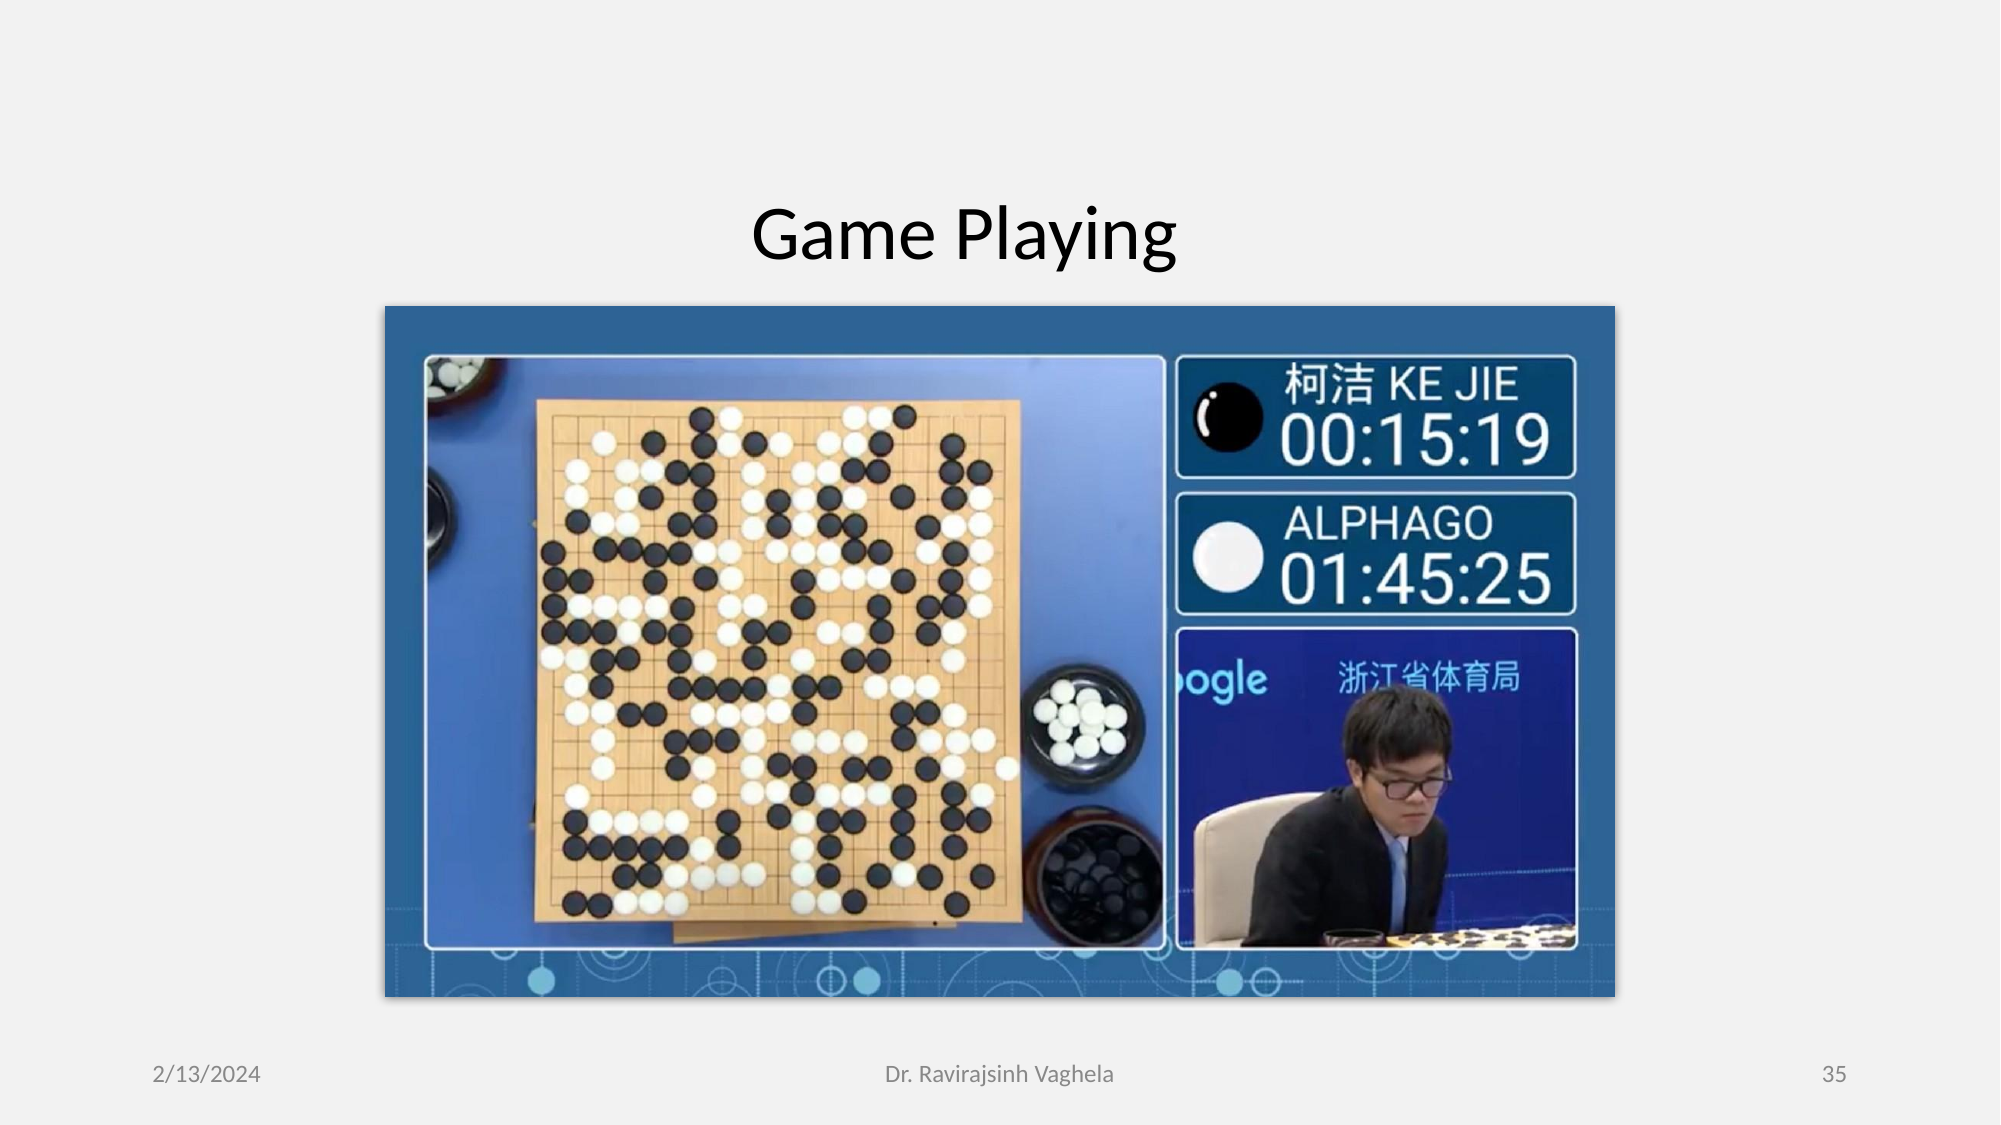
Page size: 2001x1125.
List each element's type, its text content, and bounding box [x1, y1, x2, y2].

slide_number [137, 1042, 588, 1103]
footer Dr. Ravirajsinh Vaghela [662, 1042, 1338, 1103]
title Game Playing [413, 184, 1517, 284]
slide_number ‹#› [1412, 1042, 1863, 1103]
picture [384, 306, 1615, 997]
